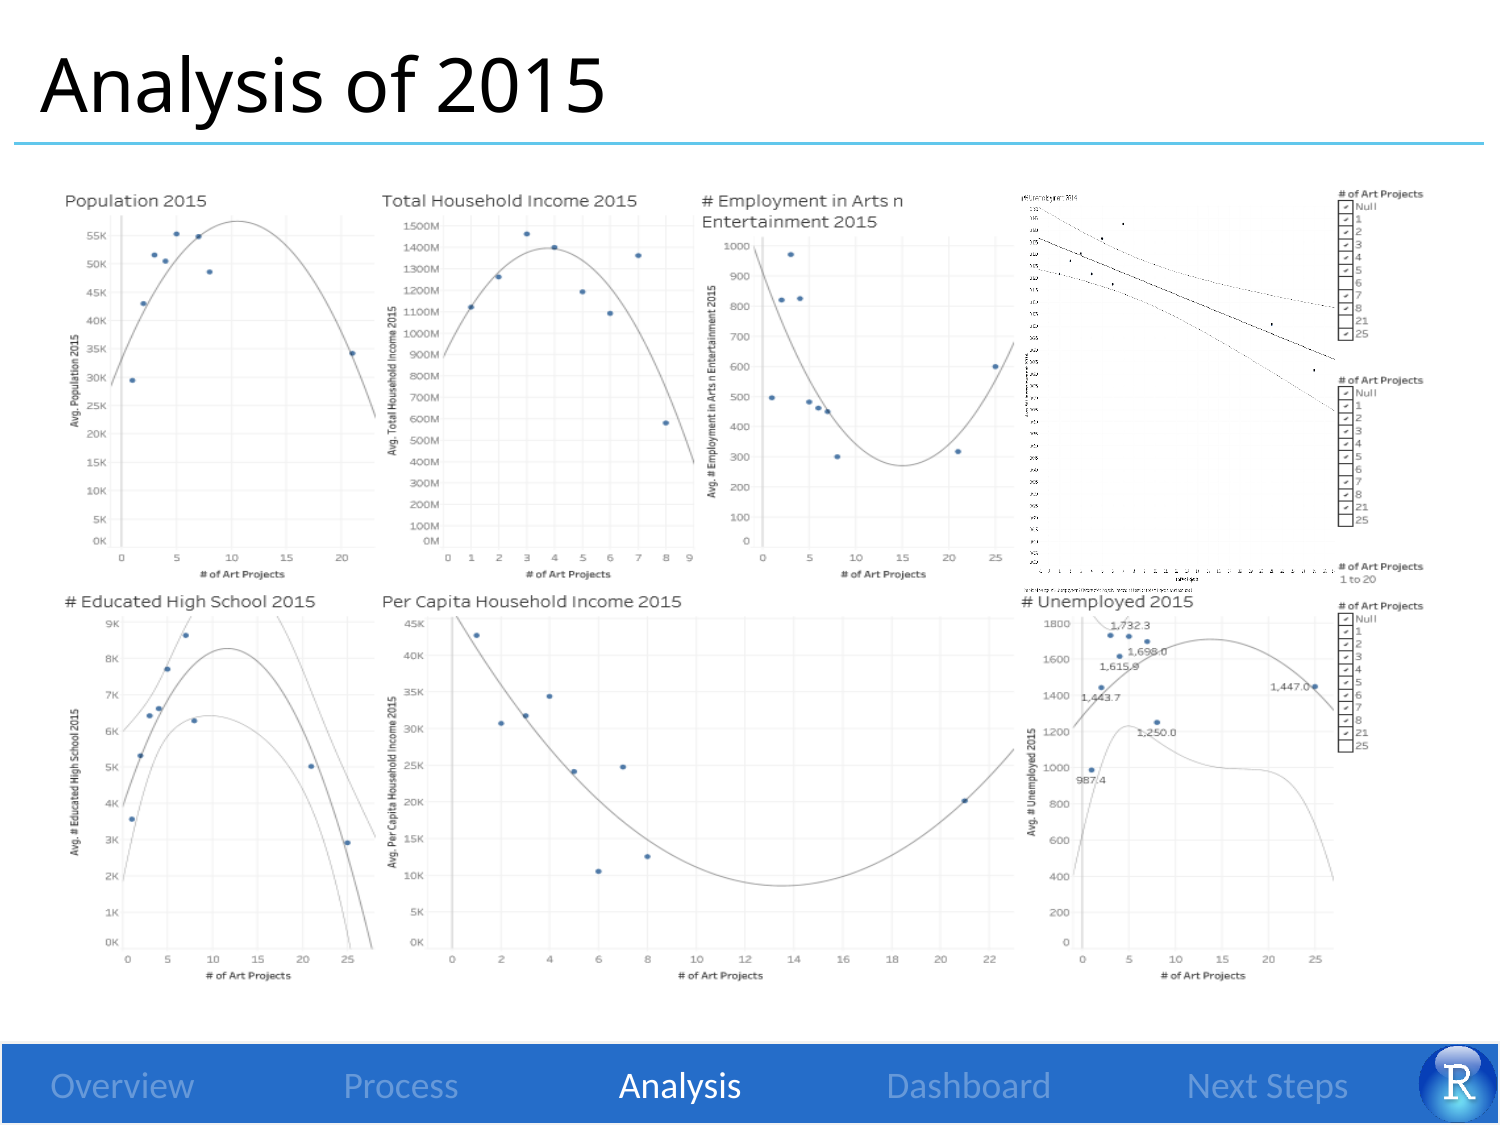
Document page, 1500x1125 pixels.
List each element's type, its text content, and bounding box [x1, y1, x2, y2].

title Analysis of 2015 [25, 33, 1295, 144]
picture [25, 165, 1459, 1026]
picture [1418, 1044, 1497, 1123]
